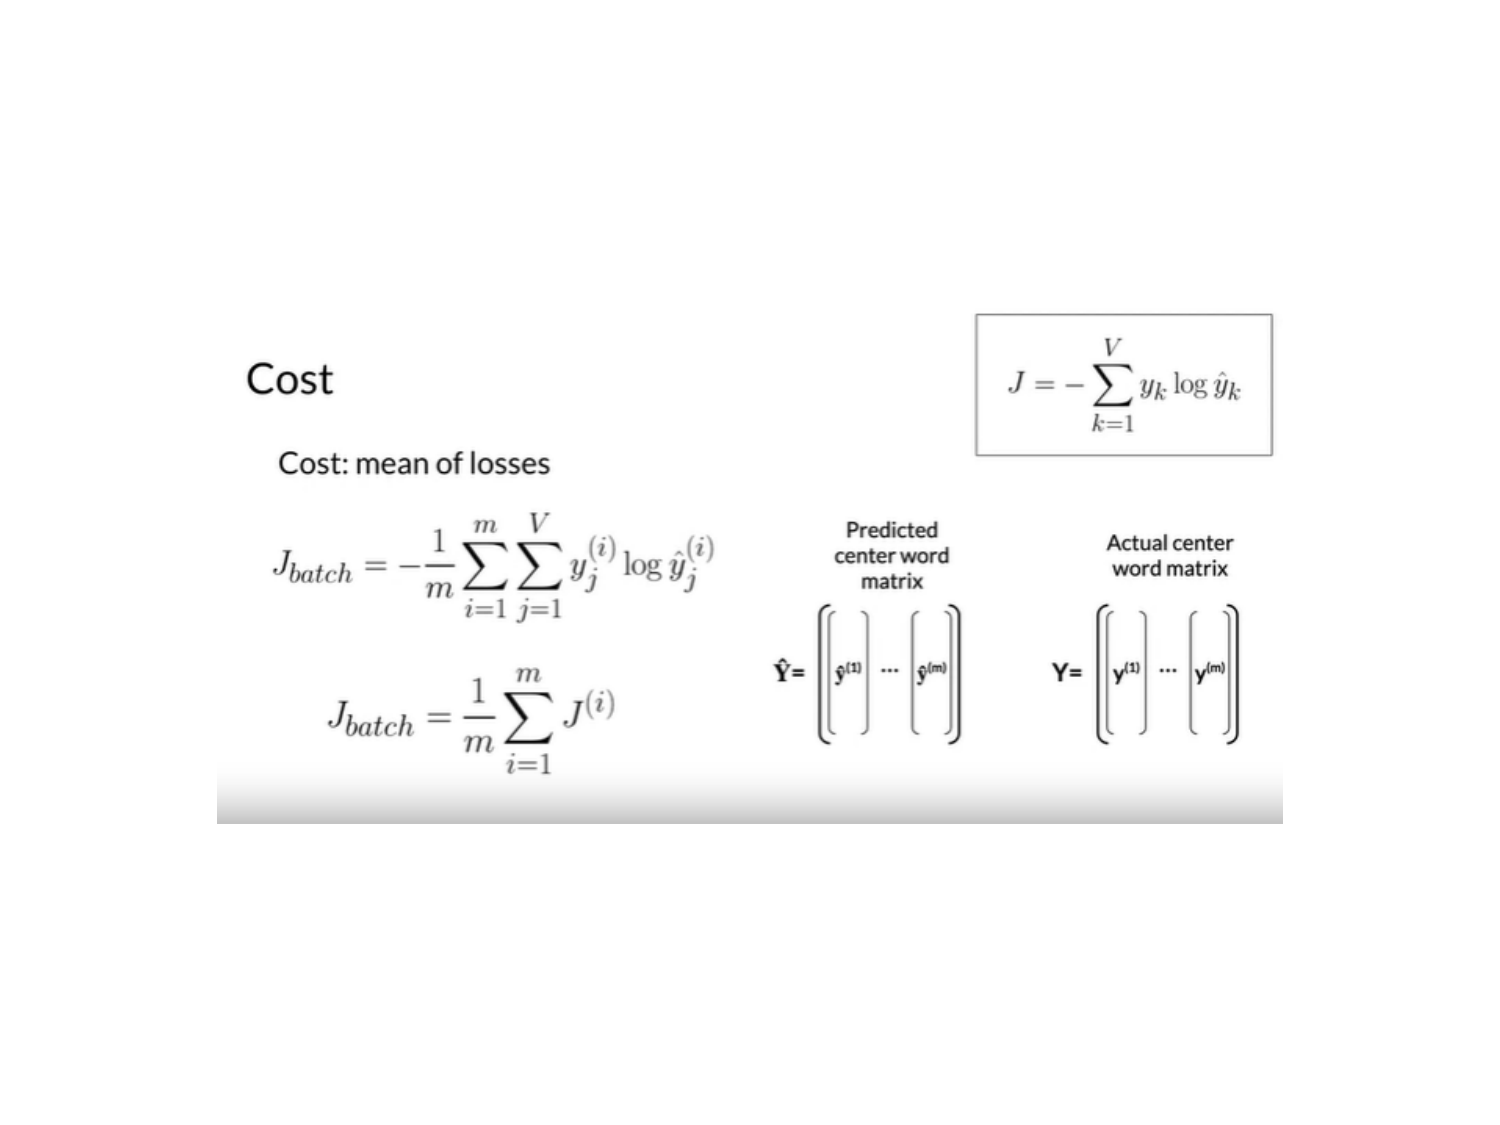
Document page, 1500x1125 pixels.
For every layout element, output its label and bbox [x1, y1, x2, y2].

picture [217, 303, 1283, 824]
